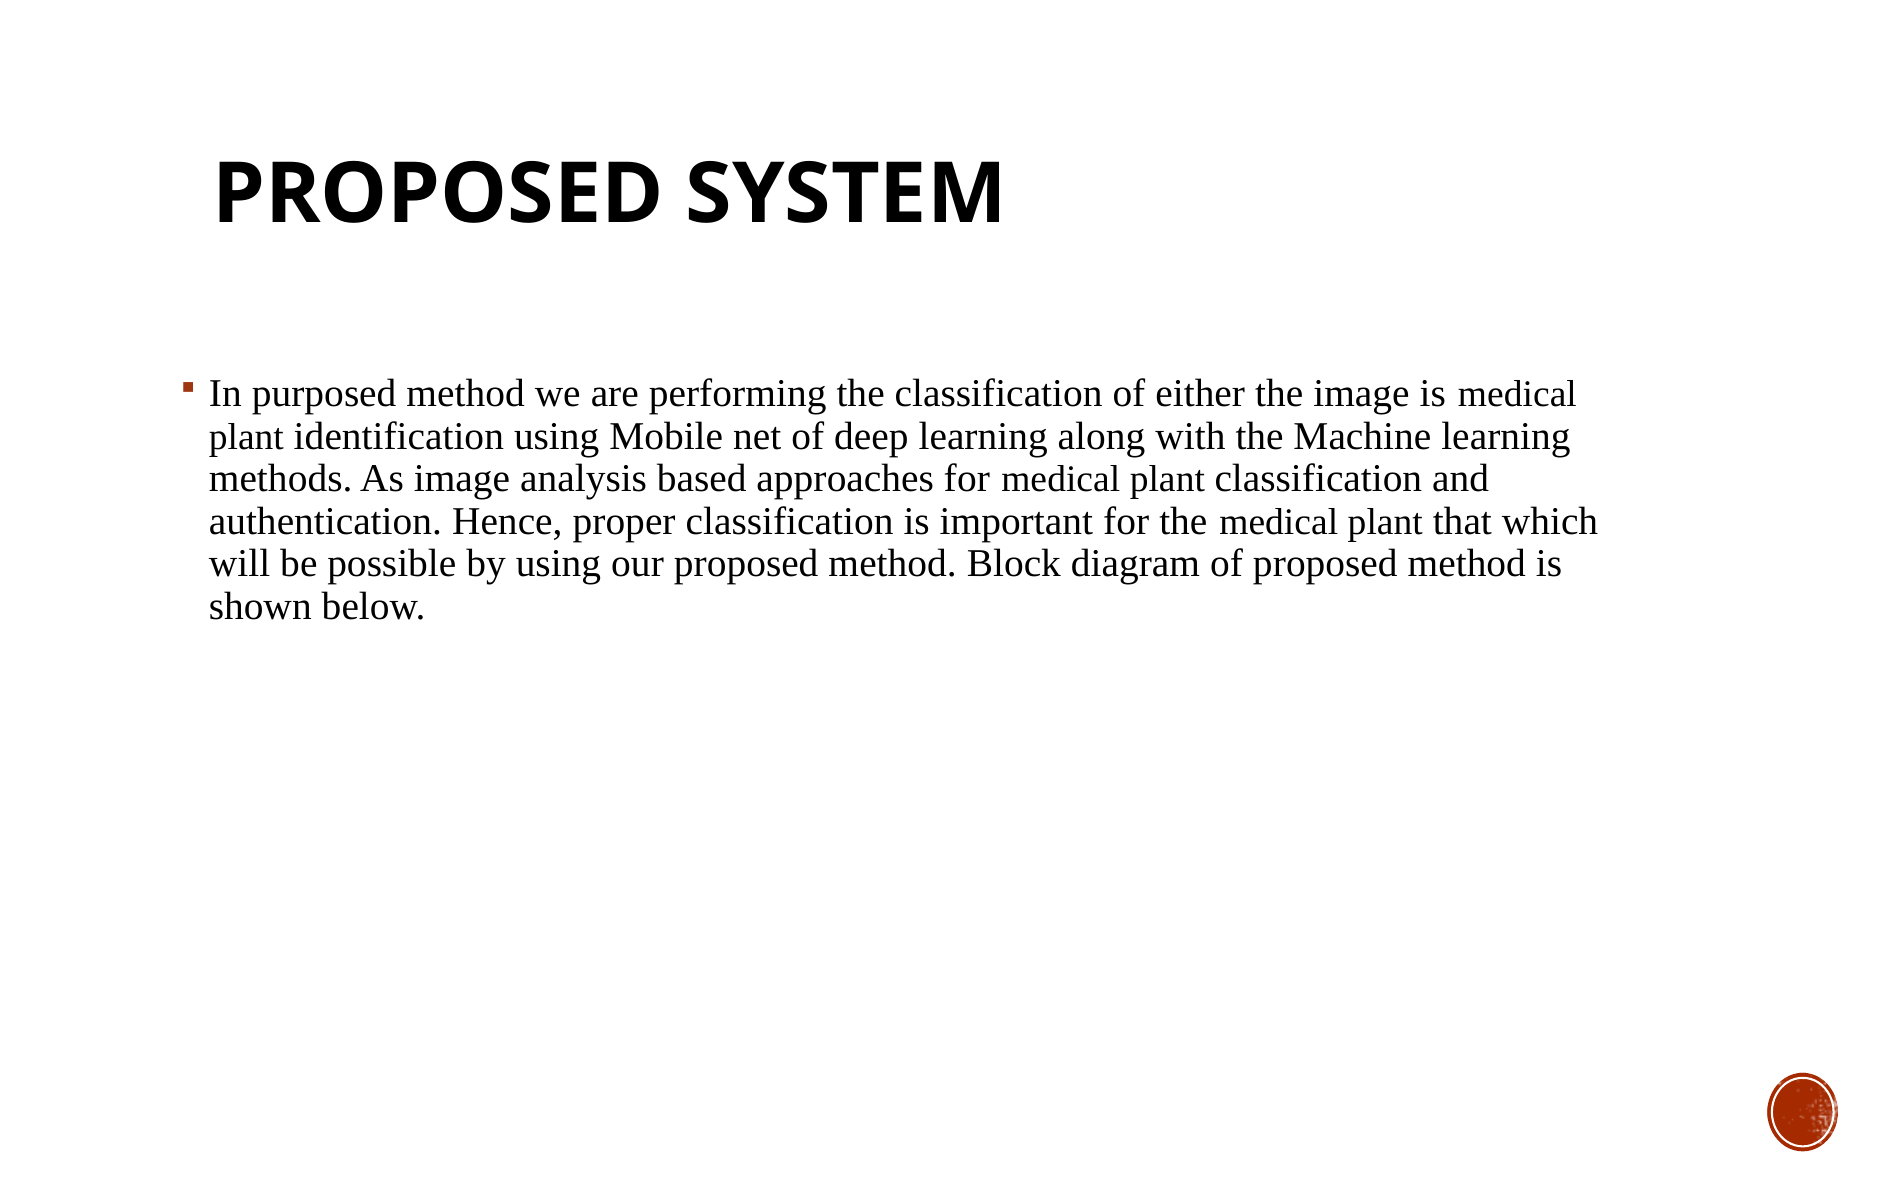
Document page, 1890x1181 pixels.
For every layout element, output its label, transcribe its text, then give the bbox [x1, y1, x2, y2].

text_box PROPOSED SYSTEM [197, 142, 1646, 249]
text_box In purposed method we are performing the classification of either the image is medical plant identification using Mobile net of deep learning along with the Machine learning methods. As image analysis based approaches for medical plant classification and authentication. Hence, proper classification is important for the medical plant that which will be possible by using our proposed method. Block diagram of proposed method is shown below. [165, 365, 1671, 755]
picture [1767, 1072, 1839, 1152]
